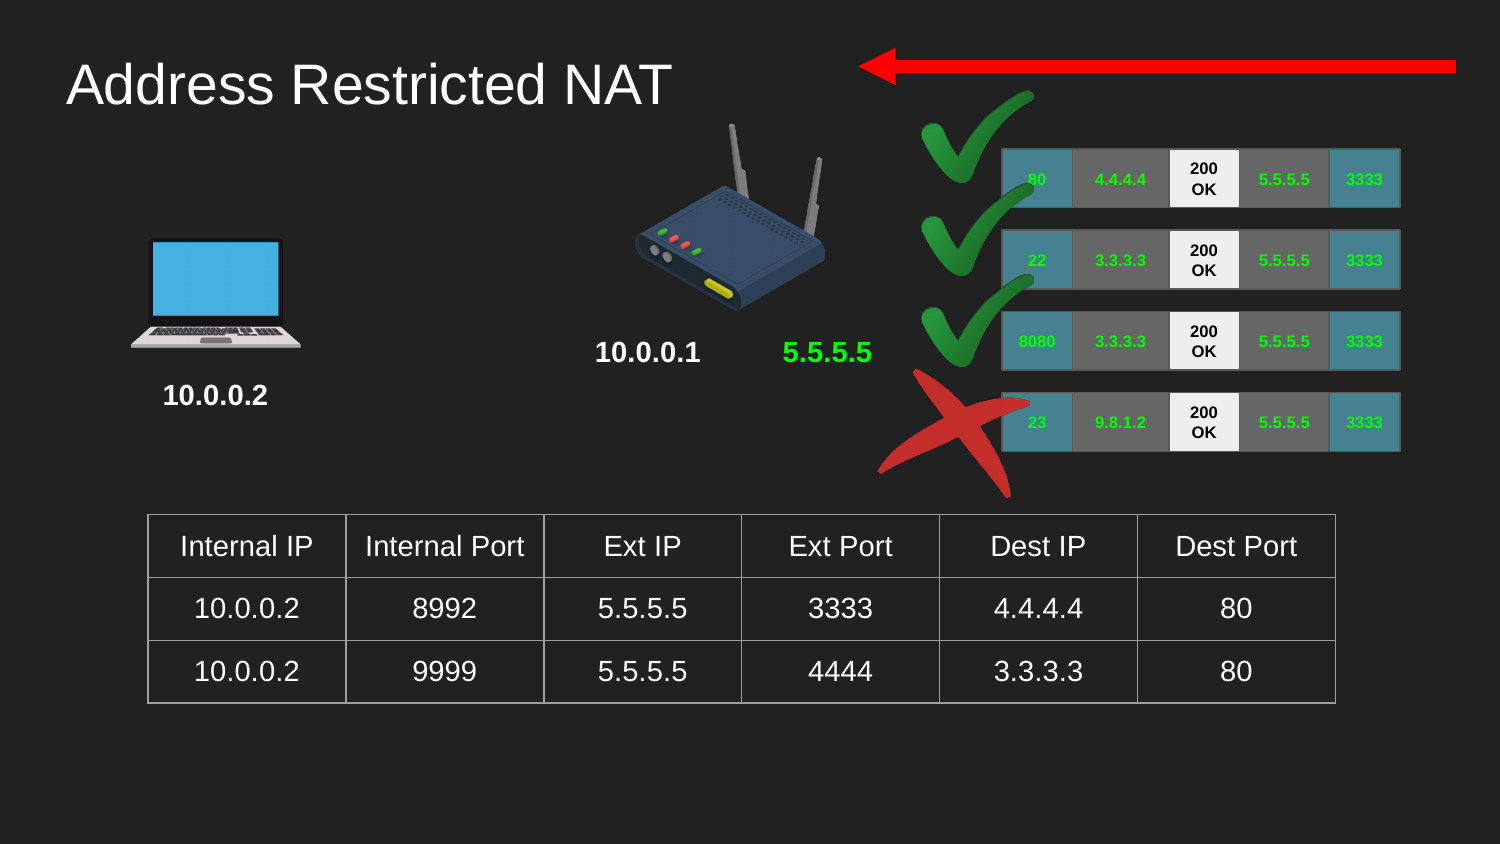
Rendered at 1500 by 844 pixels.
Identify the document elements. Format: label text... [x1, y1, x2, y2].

table_header Internal IP [149, 515, 345, 577]
table_header Ext Port [742, 515, 939, 577]
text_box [99, 194, 332, 423]
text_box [1041, 148, 1401, 208]
table_cell 3333 [742, 578, 939, 640]
table_header Dest IP [940, 515, 1137, 577]
table_cell 10.0.0.2 [149, 578, 345, 640]
table_header Internal Port [347, 515, 543, 577]
table_header Dest Port [1138, 515, 1335, 577]
table_cell 4.4.4.4 [940, 578, 1137, 640]
table_header Ext IP [545, 515, 741, 577]
table_cell 8992 [347, 578, 543, 640]
table_cell 10.0.0.2 [149, 641, 345, 702]
table_cell 5.5.5.5 [545, 641, 741, 702]
table_cell 5.5.5.5 [545, 578, 741, 640]
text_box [1040, 392, 1401, 452]
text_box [1041, 229, 1401, 290]
table_cell 80 [1138, 578, 1335, 640]
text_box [1041, 311, 1401, 371]
table_cell 9999 [347, 641, 543, 702]
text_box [531, 120, 914, 379]
table_cell 80 [1138, 641, 1335, 702]
table_cell 3.3.3.3 [940, 641, 1137, 702]
title Address Restricted NAT [51, 38, 750, 132]
table_cell 4444 [742, 641, 939, 702]
picture [877, 78, 1037, 515]
